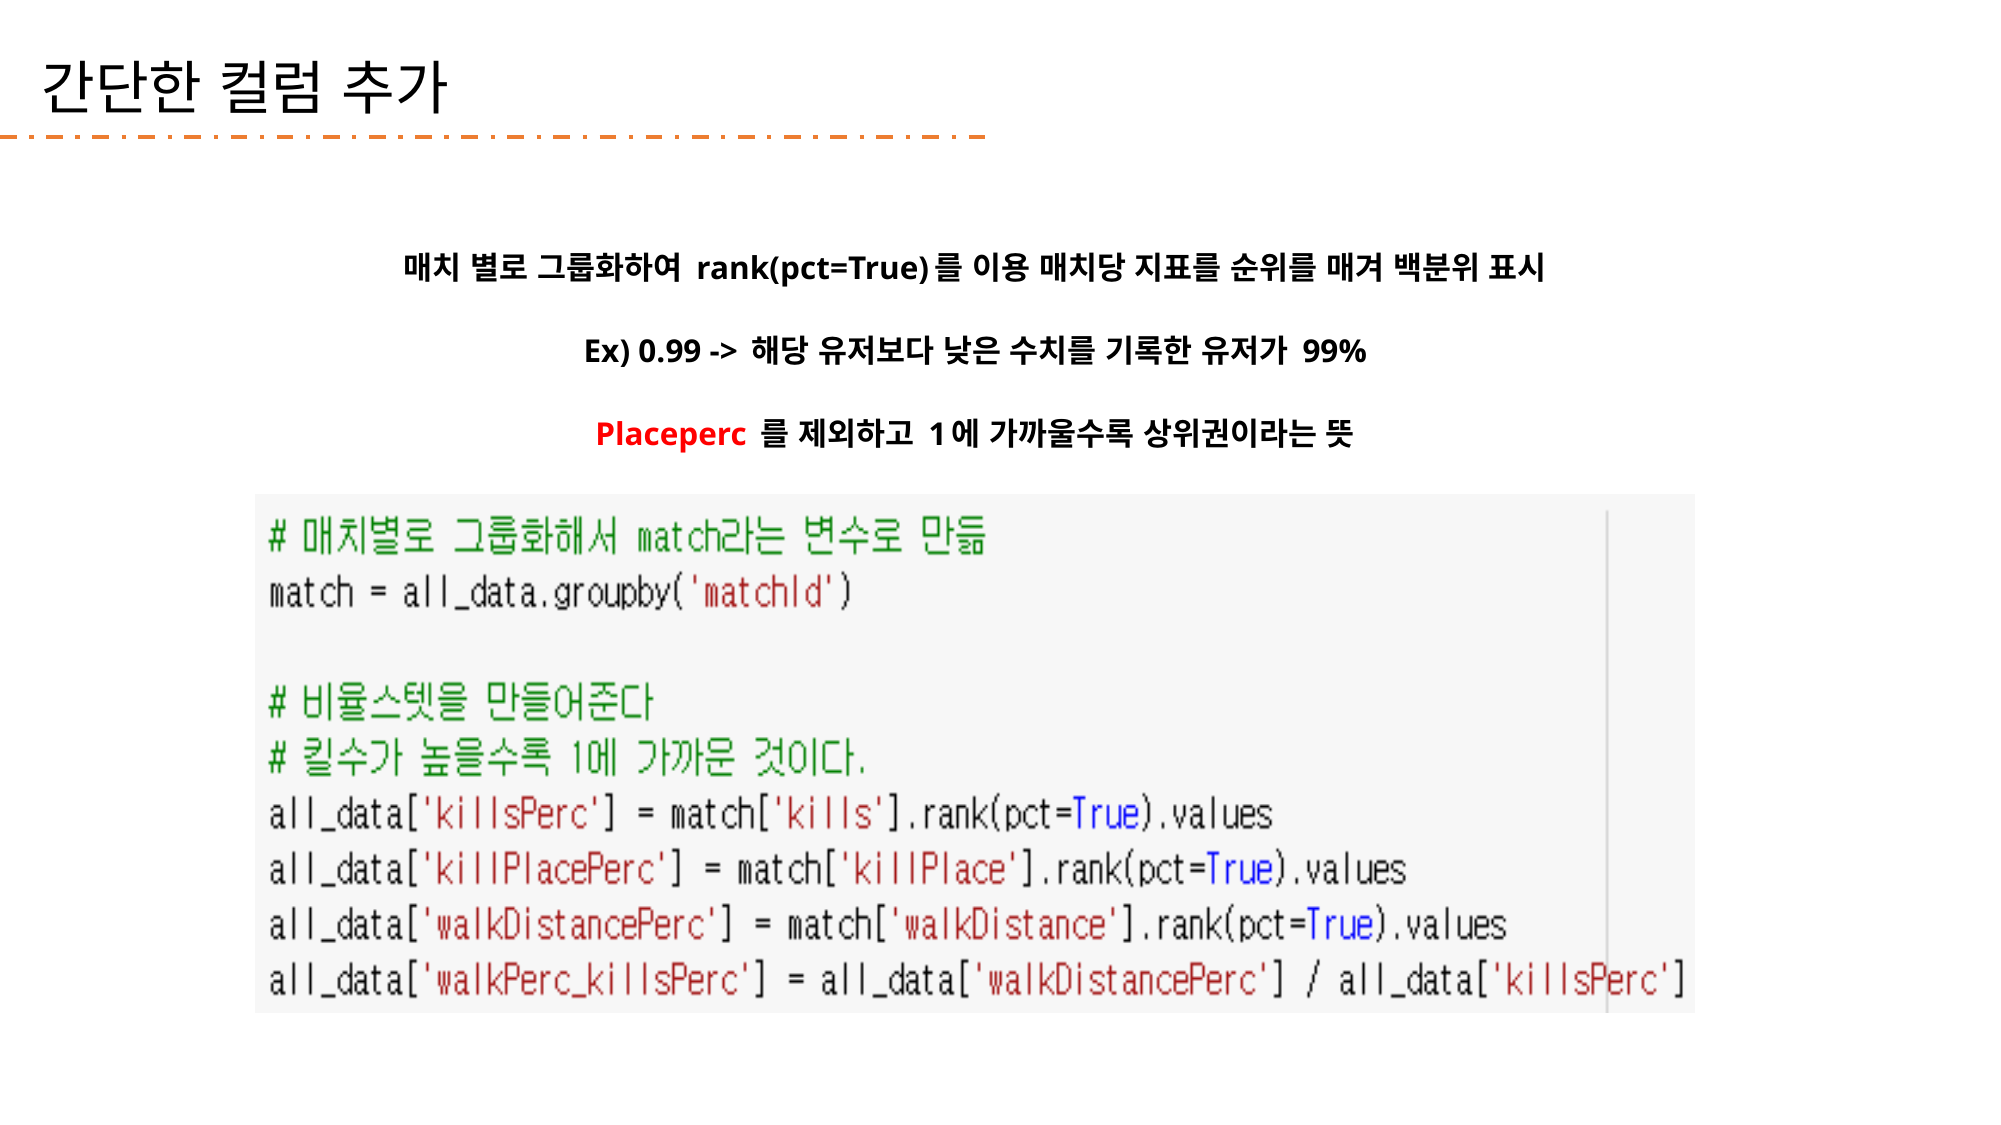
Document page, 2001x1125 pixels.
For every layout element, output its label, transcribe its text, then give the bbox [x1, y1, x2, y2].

picture [255, 494, 1695, 1013]
text_box 매치 별로 그룹화하여 rank(pct=True)를 이용 매치당 지표를 순위를 매겨 백분위 표시 Ex) 0.99 -> 해당 유저보다 낮은 수치를 기록한 유저가 99% Placeperc 를 제외하고 1에 가까울수록 상위권이라는 뜻 [202, 195, 1749, 460]
text_box 간단한 컬럼 추가 [26, 8, 652, 129]
